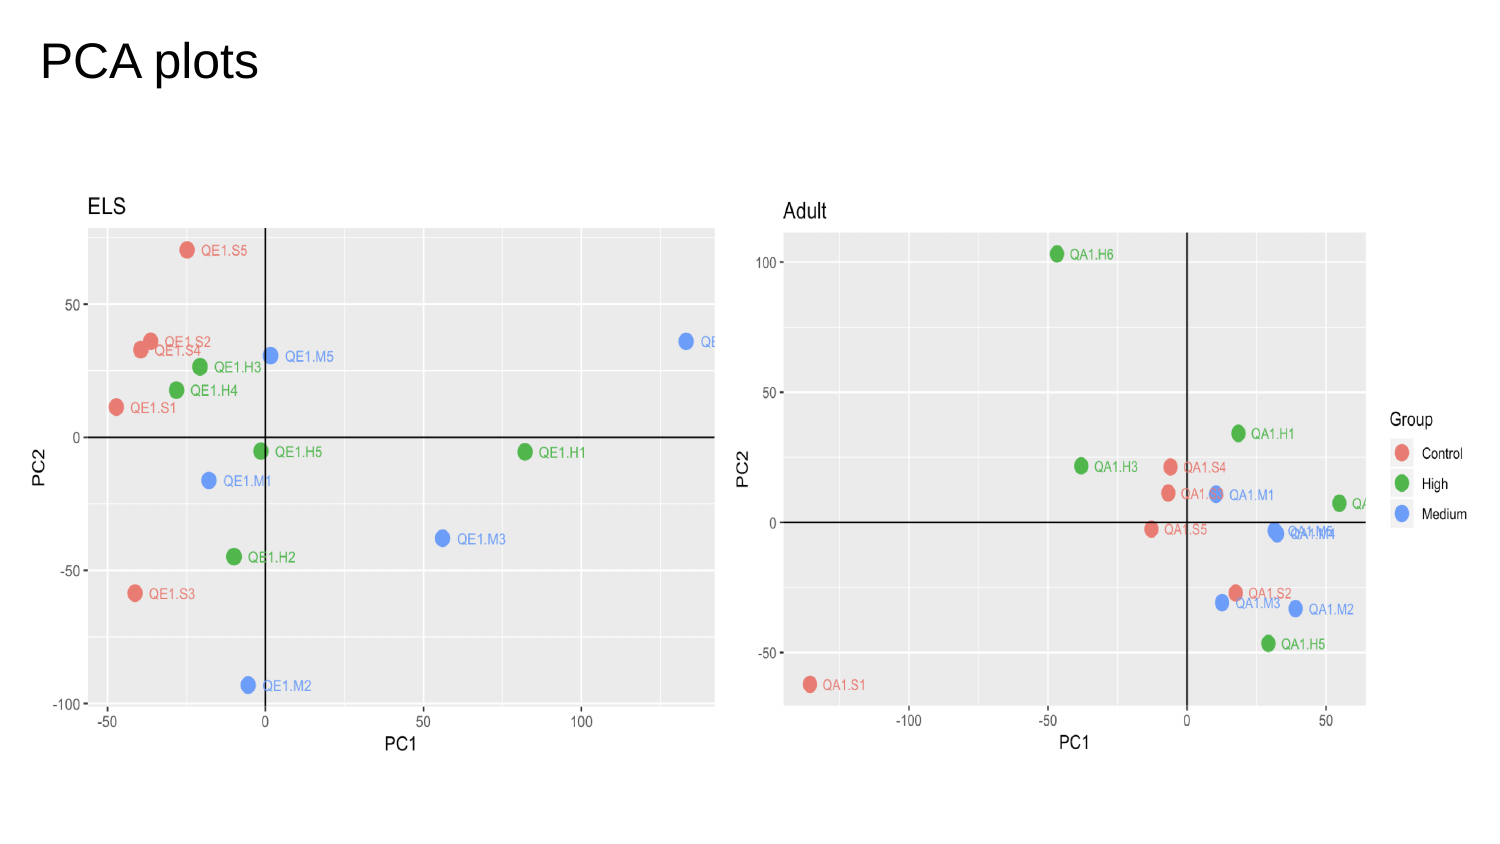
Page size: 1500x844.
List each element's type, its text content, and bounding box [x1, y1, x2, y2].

picture [24, 184, 721, 758]
text_box PCA plots [24, 13, 1423, 108]
picture [728, 191, 1476, 758]
